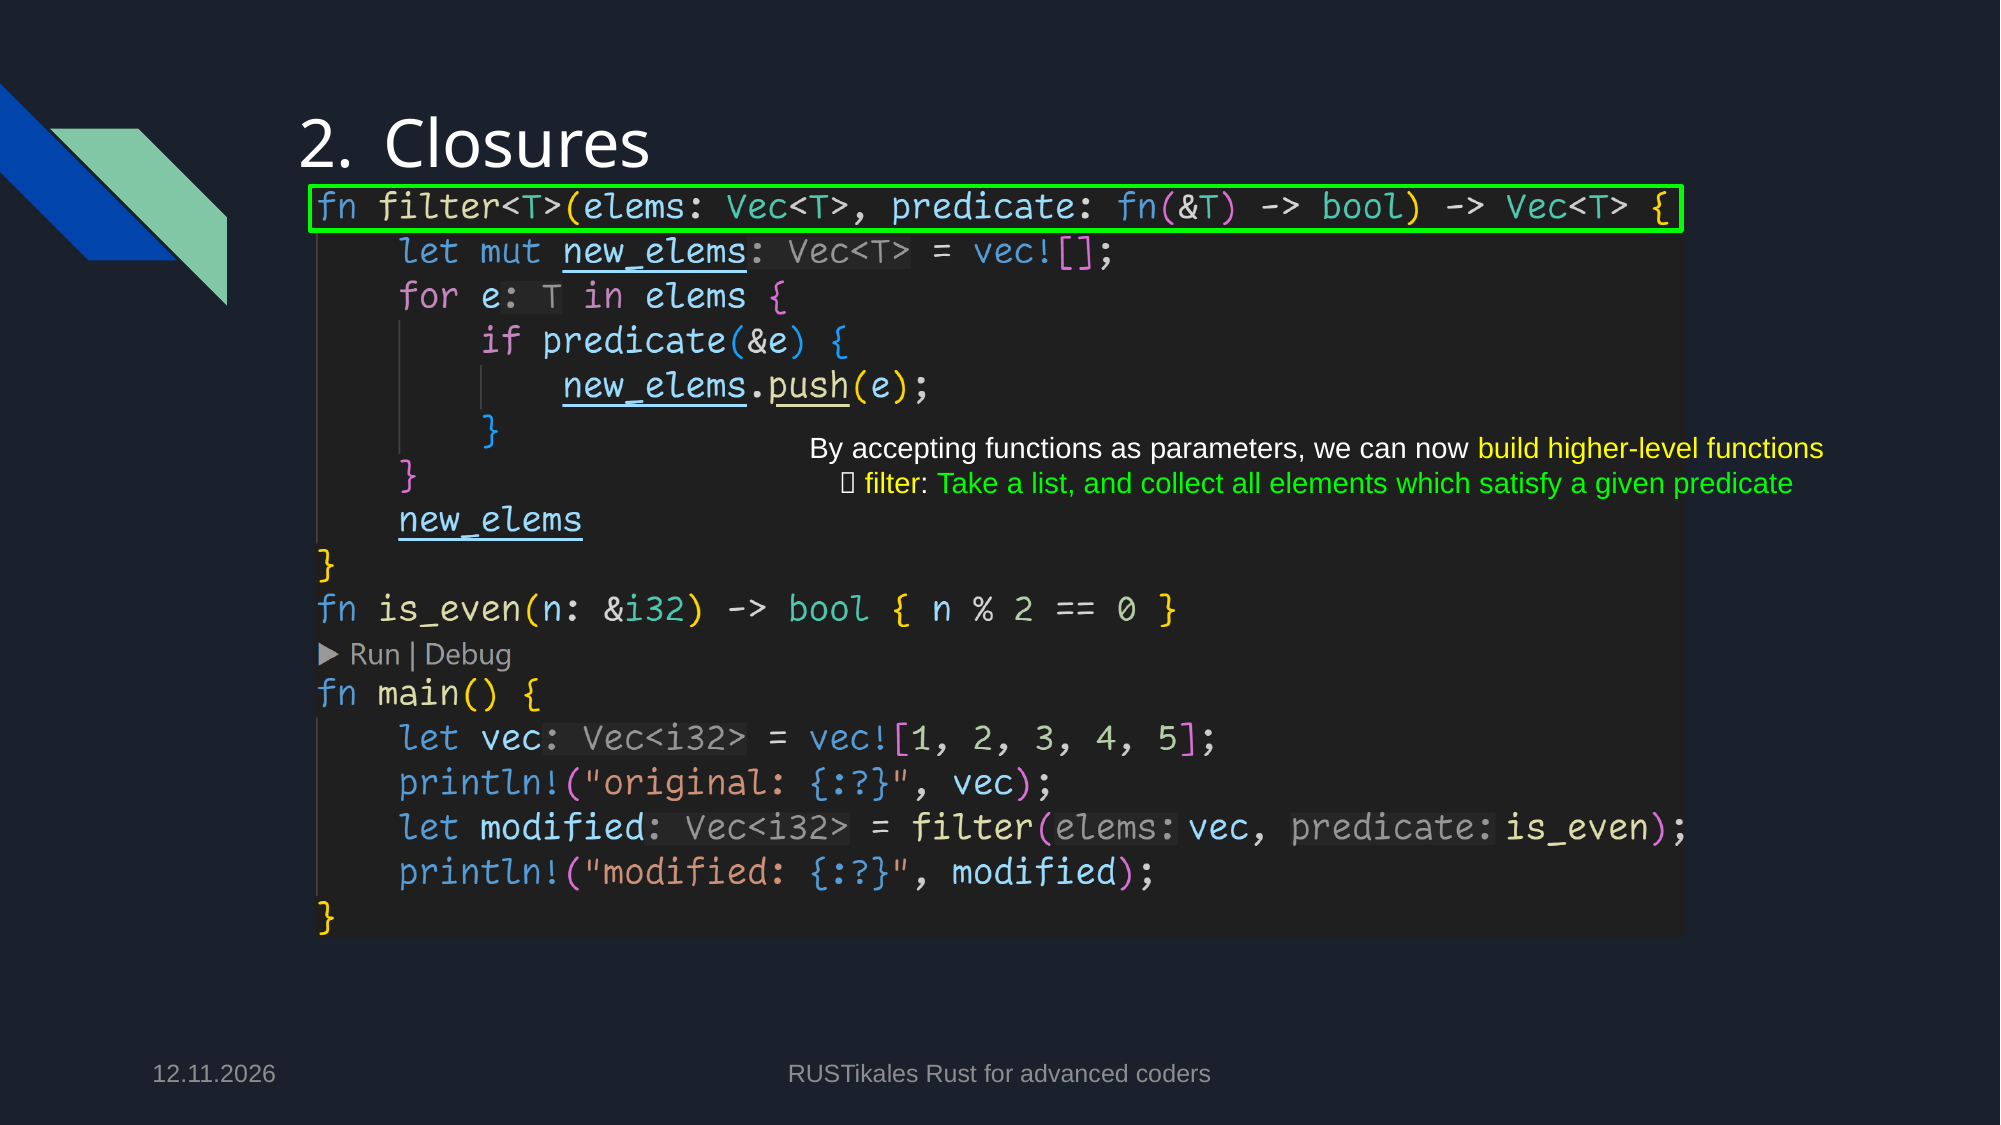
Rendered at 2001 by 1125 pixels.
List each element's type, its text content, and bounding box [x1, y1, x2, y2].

picture [314, 187, 1686, 938]
footer RUSTikales Rust for advanced coders [662, 1042, 1338, 1103]
title Closures [283, 86, 1824, 287]
text_box [308, 184, 1684, 233]
text_box By accepting functions as parameters, we can now build higher-level functions  filter: Take a list, and collect all elements which satisfy a given predicate [1691, 421, 1840, 507]
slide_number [137, 1042, 588, 1103]
